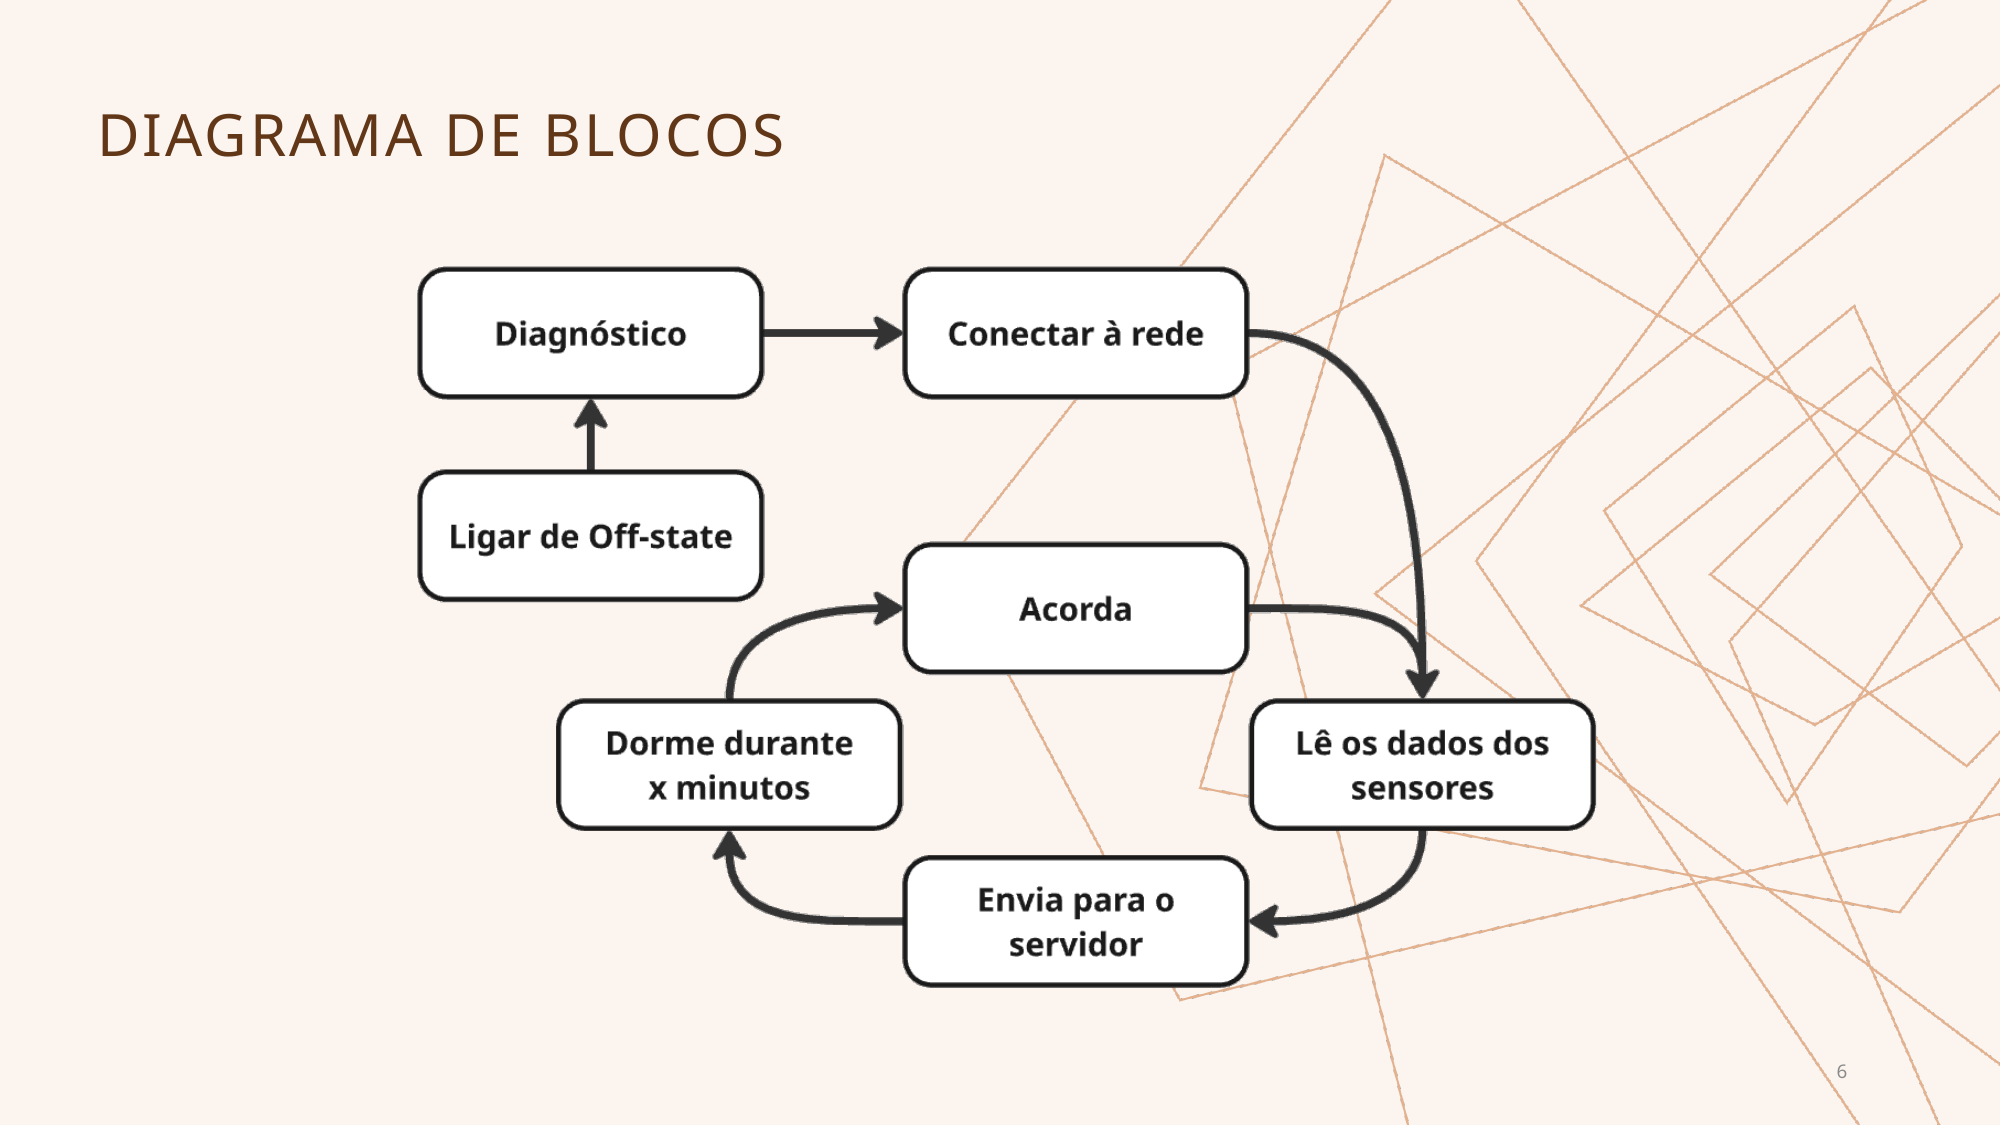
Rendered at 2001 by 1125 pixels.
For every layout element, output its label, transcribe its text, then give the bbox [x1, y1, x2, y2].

text_box 6 [1412, 1042, 1863, 1103]
picture [394, 0, 2000, 1125]
text_box Diagrama de blocos [82, 81, 1095, 177]
